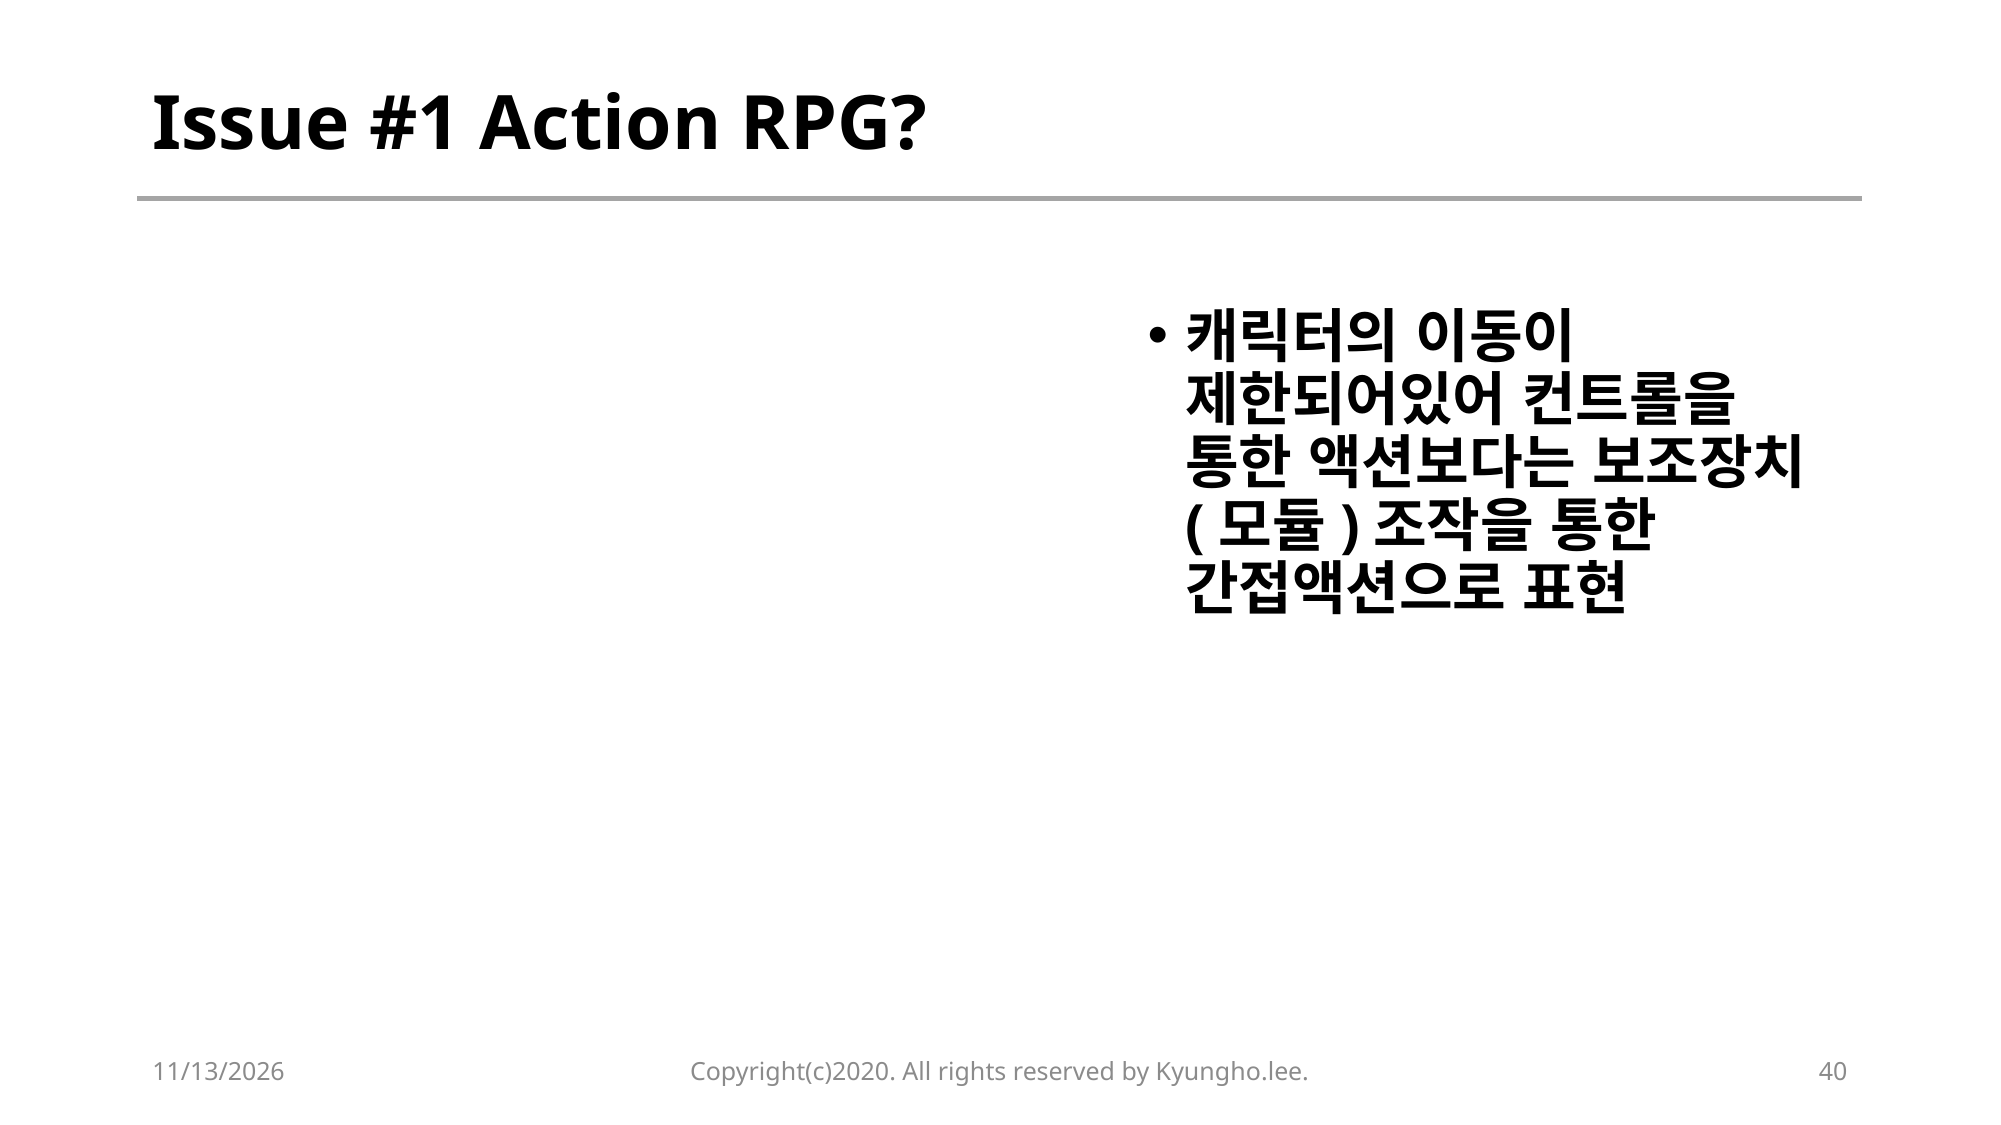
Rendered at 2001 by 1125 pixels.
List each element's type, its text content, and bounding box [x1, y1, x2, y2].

slide_number 40 [1412, 1042, 1863, 1103]
list 캐릭터의 이동이 제한되어있어 컨트롤을 통한 액션보다는 보조장치(모듈)조작을 통한 간접액션으로 표현 [1132, 299, 1863, 1014]
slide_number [137, 1042, 588, 1103]
title Issue #1 Action RPG? [137, 59, 1863, 191]
footer Copyright(c)2020. All rights reserved by Kyungho.lee. [662, 1042, 1338, 1103]
